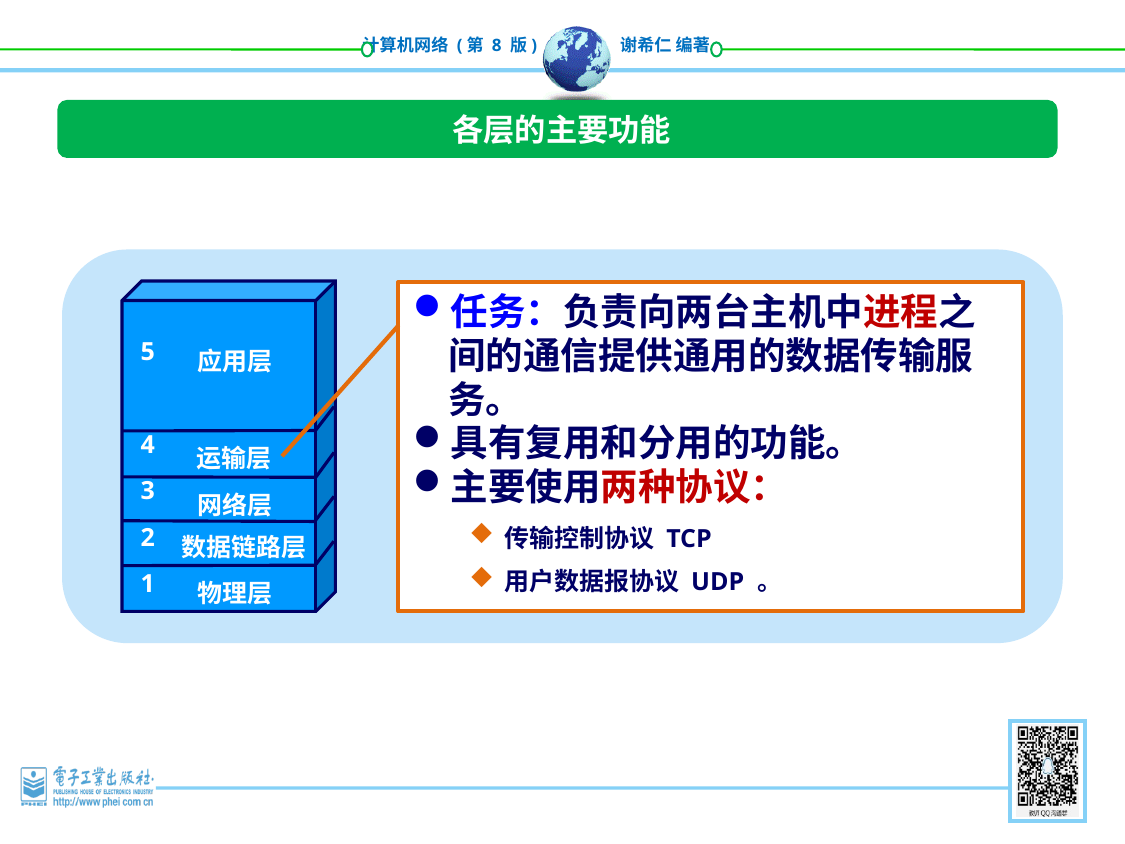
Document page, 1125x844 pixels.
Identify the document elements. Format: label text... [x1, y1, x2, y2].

text_box 任务：负责向两台主机中进程之间的通信提供通用的数据传输服务。 具有复用和分用的功能。 主要使用两种协议： 传输控制协议 TCP 用户数据报协议 UDP 。 [340, 280, 1025, 613]
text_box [121, 280, 336, 621]
picture [1016, 724, 1079, 817]
list 各层的主要功能 [153, 99, 970, 158]
picture [540, 24, 612, 99]
text_box [59, 247, 1065, 646]
picture [17, 764, 156, 809]
